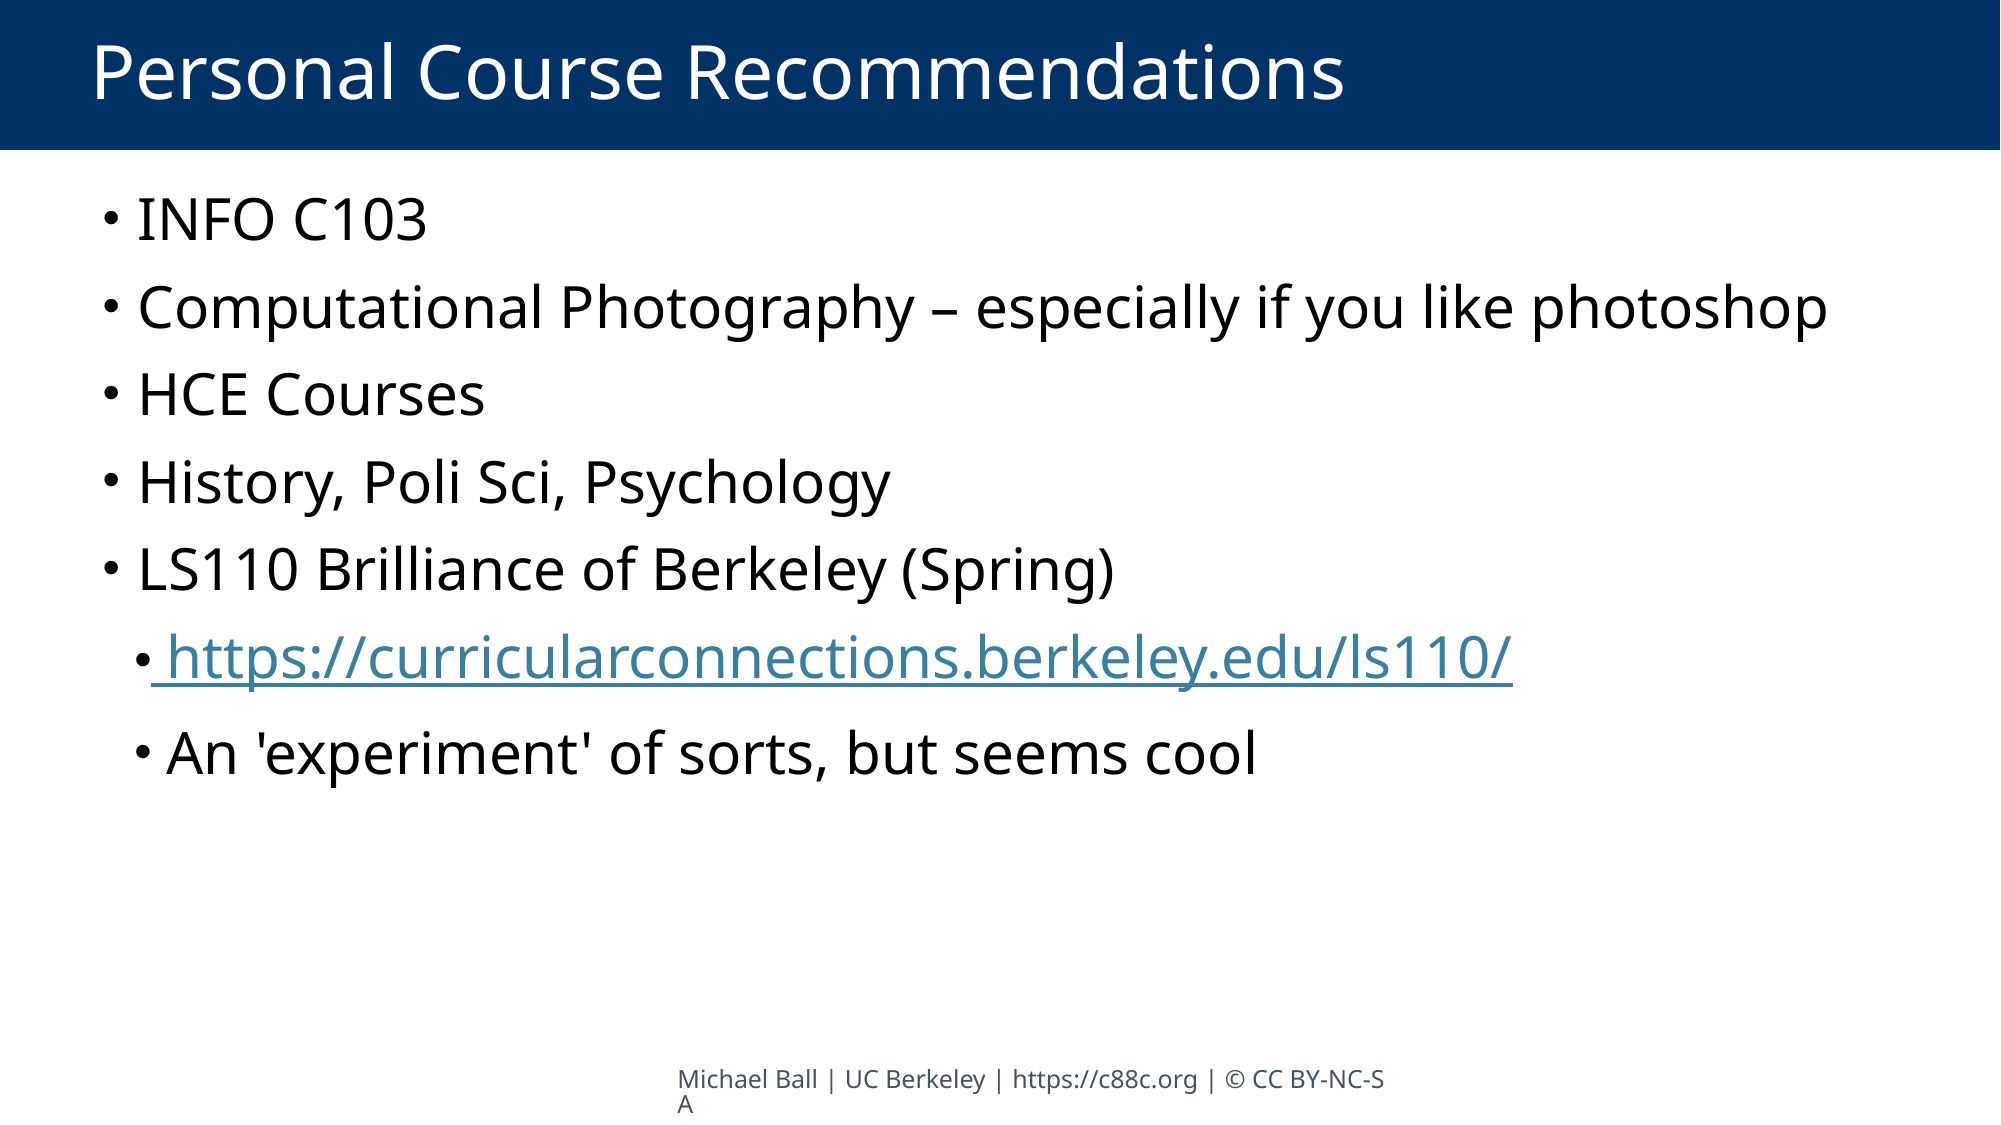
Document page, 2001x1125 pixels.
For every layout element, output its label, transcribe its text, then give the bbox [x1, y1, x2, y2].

list INFO C103 Computational Photography – especially if you like photoshop HCE Courses History, Poli Sci, Psychology LS110 Brilliance of Berkeley (Spring) https://curricularconnections.berkeley.edu/ls110/ An 'experiment' of sorts, but seems cool [87, 174, 1928, 1038]
title Personal Course Recommendations [0, 0, 2000, 152]
footer Michael Ball | UC Berkeley | https://c88c.org | © CC BY-NC-SA [662, 1055, 1413, 1106]
